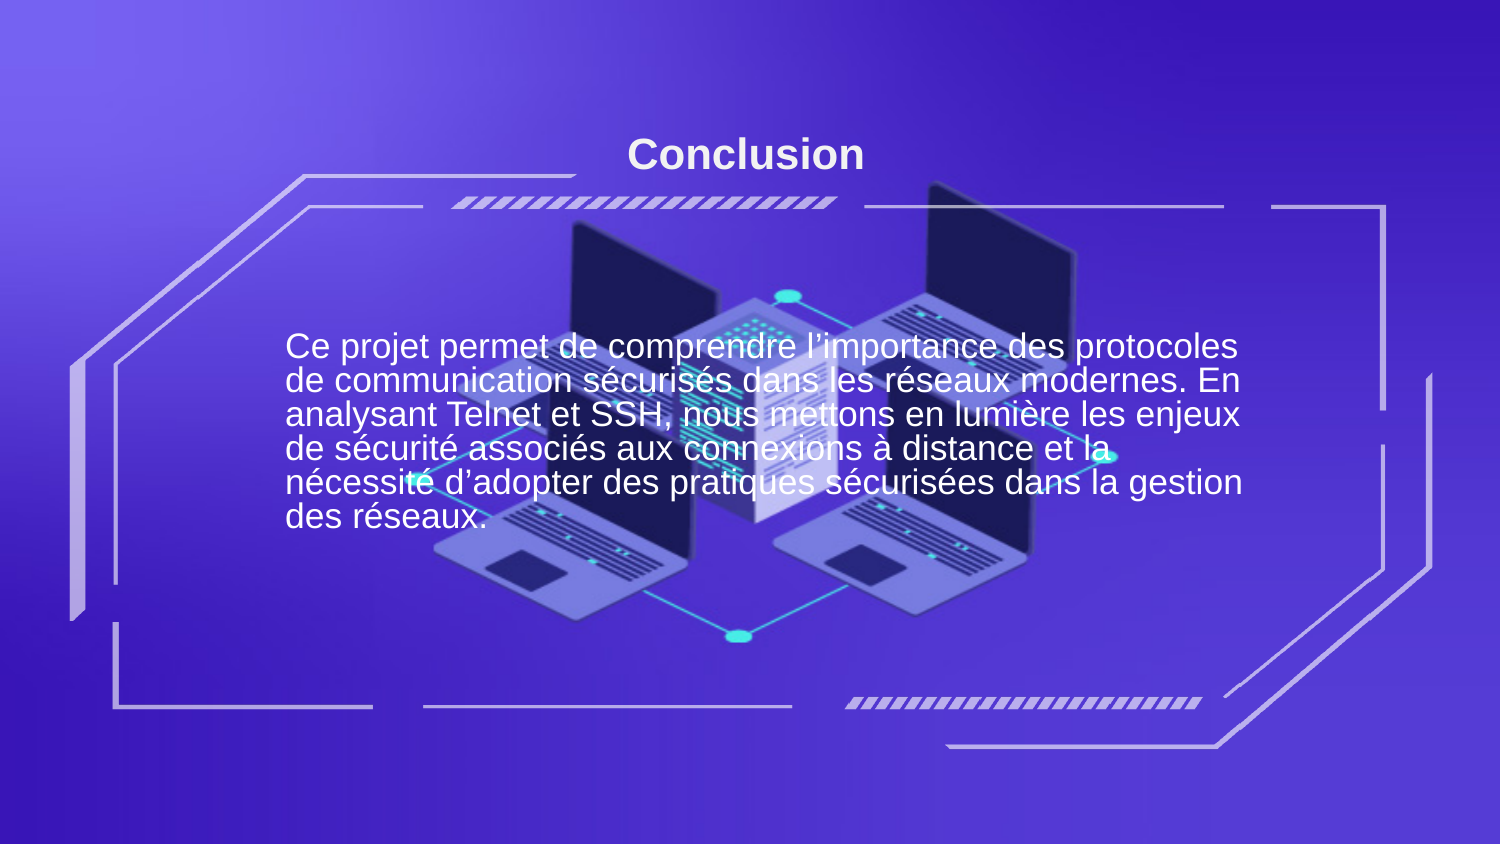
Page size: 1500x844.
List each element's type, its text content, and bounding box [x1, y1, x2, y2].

picture [0, 0, 1500, 844]
text_box Conclusion [611, 120, 889, 155]
